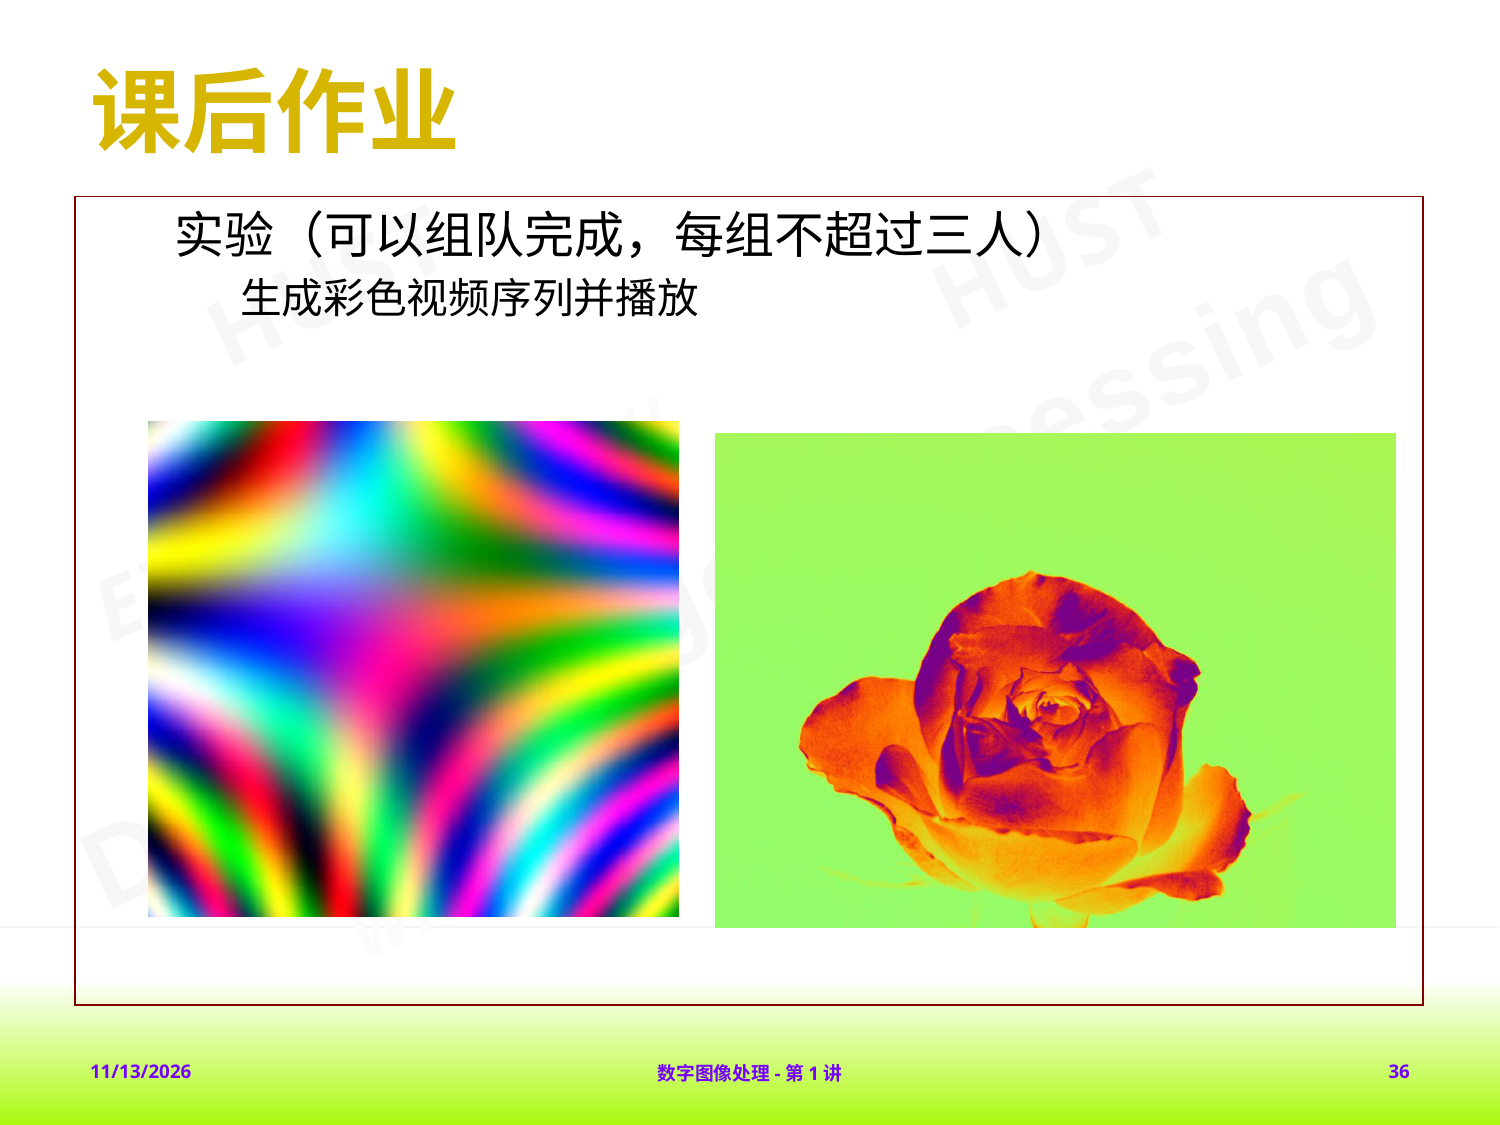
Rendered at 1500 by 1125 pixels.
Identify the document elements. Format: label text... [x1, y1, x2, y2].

title 课后作业 [74, 44, 1426, 173]
slide_number 36 [1074, 1042, 1425, 1103]
footer 数字图像处理-第1讲 [512, 1042, 988, 1103]
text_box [147, 420, 680, 918]
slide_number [75, 1042, 425, 1103]
list 实验（可以组队完成，每组不超过三人） 生成彩色视频序列并播放 [74, 196, 1424, 1006]
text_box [714, 432, 1397, 929]
